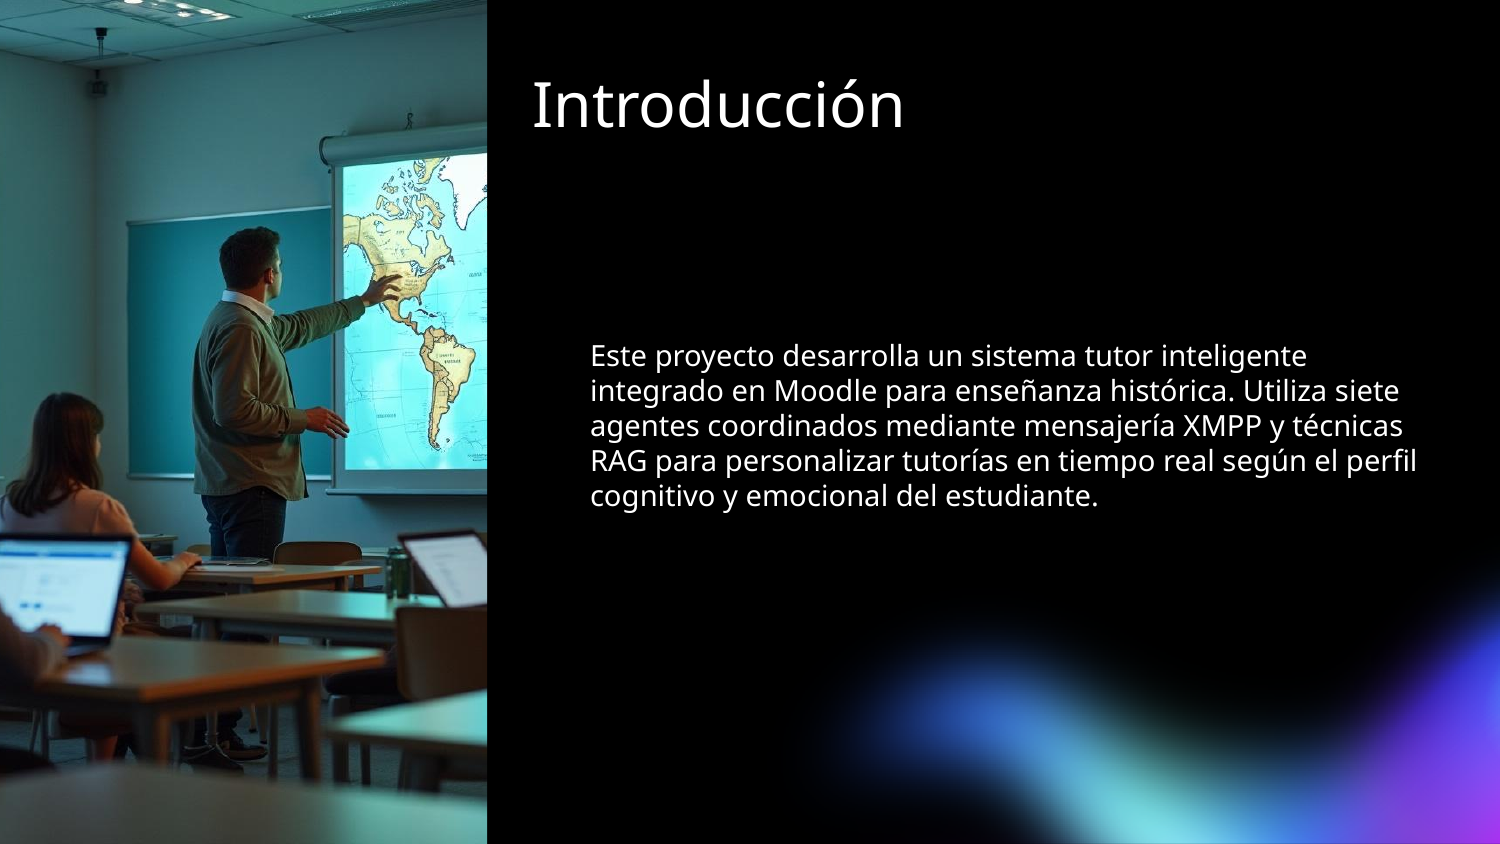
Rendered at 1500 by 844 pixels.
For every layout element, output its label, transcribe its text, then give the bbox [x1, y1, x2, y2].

list Este proyecto desarrolla un sistema tutor inteligente integrado en Moodle para enseñanza histórica. Utiliza siete agentes coordinados mediante mensajería XMPP y técnicas RAG para personalizar tutorías en tiempo real según el perfil cognitivo y emocional del estudiante. [575, 321, 1454, 788]
picture [0, 0, 1500, 844]
title Introducción [517, 50, 1488, 288]
